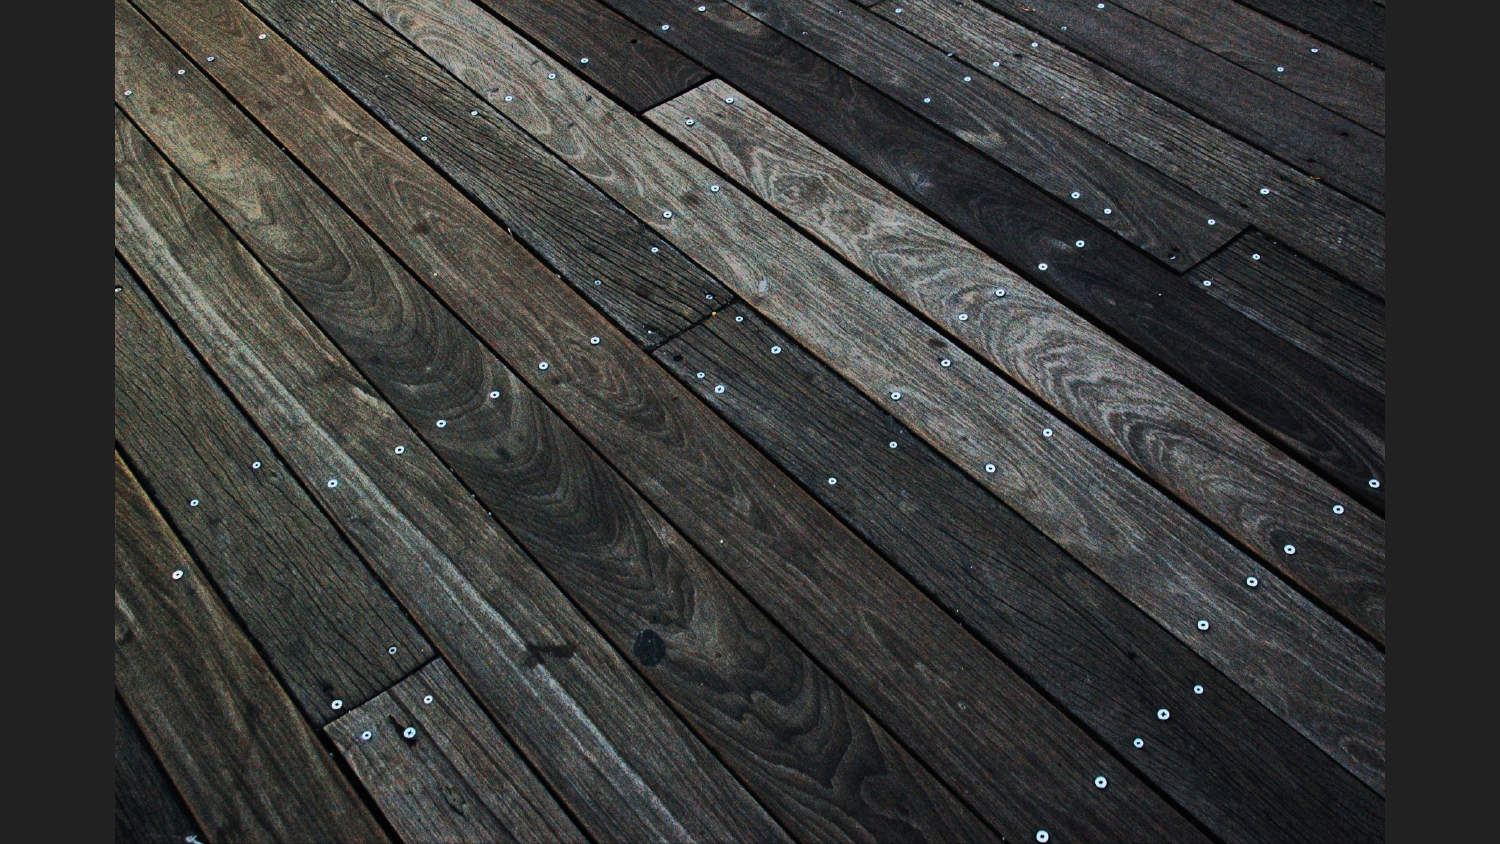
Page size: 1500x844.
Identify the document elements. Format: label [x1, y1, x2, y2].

picture [115, 0, 1385, 844]
